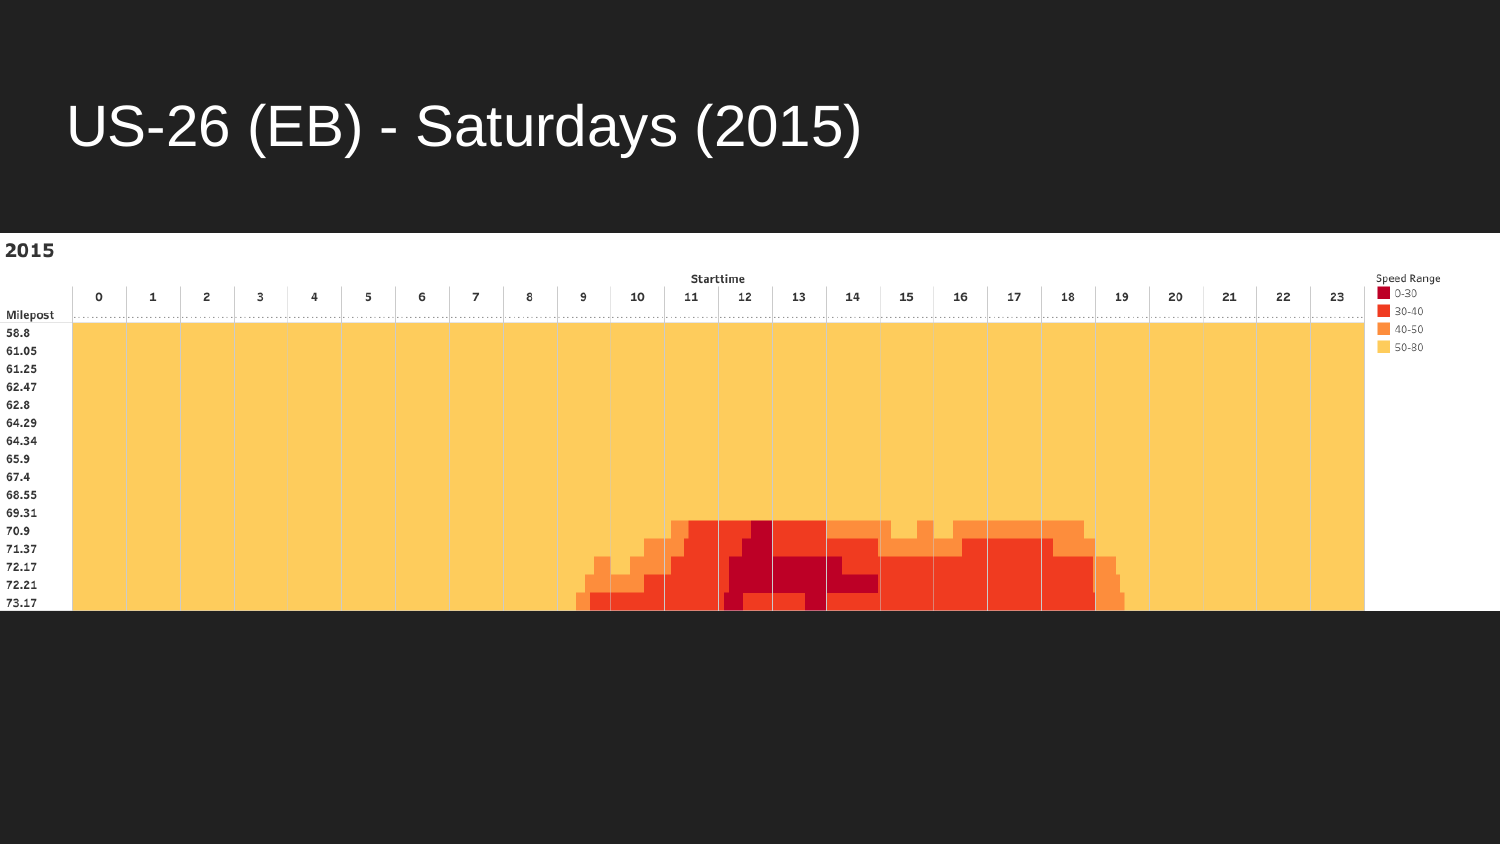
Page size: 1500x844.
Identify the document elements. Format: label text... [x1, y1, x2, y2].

title US-26 (EB) - Saturdays (2015) [51, 72, 1449, 167]
picture [0, 233, 1500, 611]
